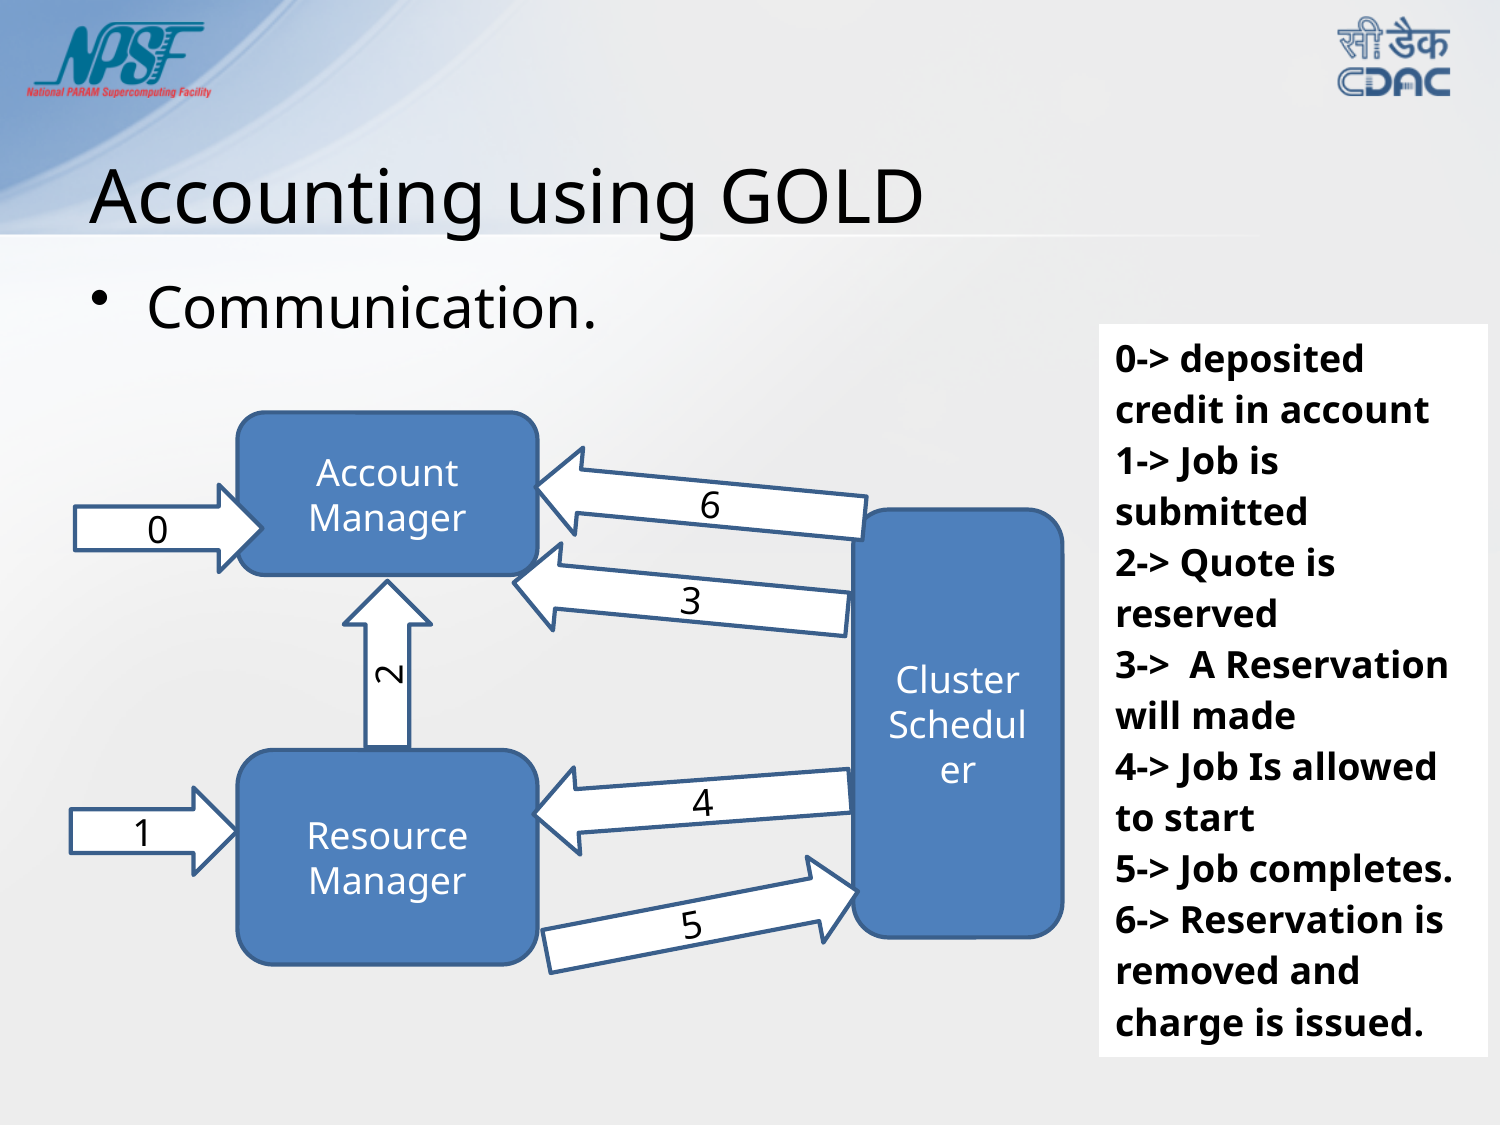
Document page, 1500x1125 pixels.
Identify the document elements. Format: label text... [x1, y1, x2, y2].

text_box 5 [540, 854, 861, 976]
table_header 0-> deposited credit in account 1-> Job is submitted 2-> Quote is reserved 3-> A Reservation will made 4-> Job Is allowed to start 5-> Job completes. 6-> Reservation is removed and charge is issued. [1101, 326, 1487, 1052]
text_box Account Manager [235, 410, 540, 578]
text_box 1 [68, 785, 240, 877]
text_box 6 [533, 445, 869, 543]
text_box 3 [511, 541, 852, 639]
text_box Resource Manager [235, 747, 540, 967]
text_box Cluster Scheduler [851, 507, 1065, 940]
list Communication. [75, 262, 1425, 1005]
title Accounting using GOLD [75, 58, 1425, 247]
text_box 2 [341, 578, 434, 750]
text_box 0 [72, 482, 265, 575]
picture [0, 12, 1500, 1125]
text_box 4 [531, 765, 854, 857]
